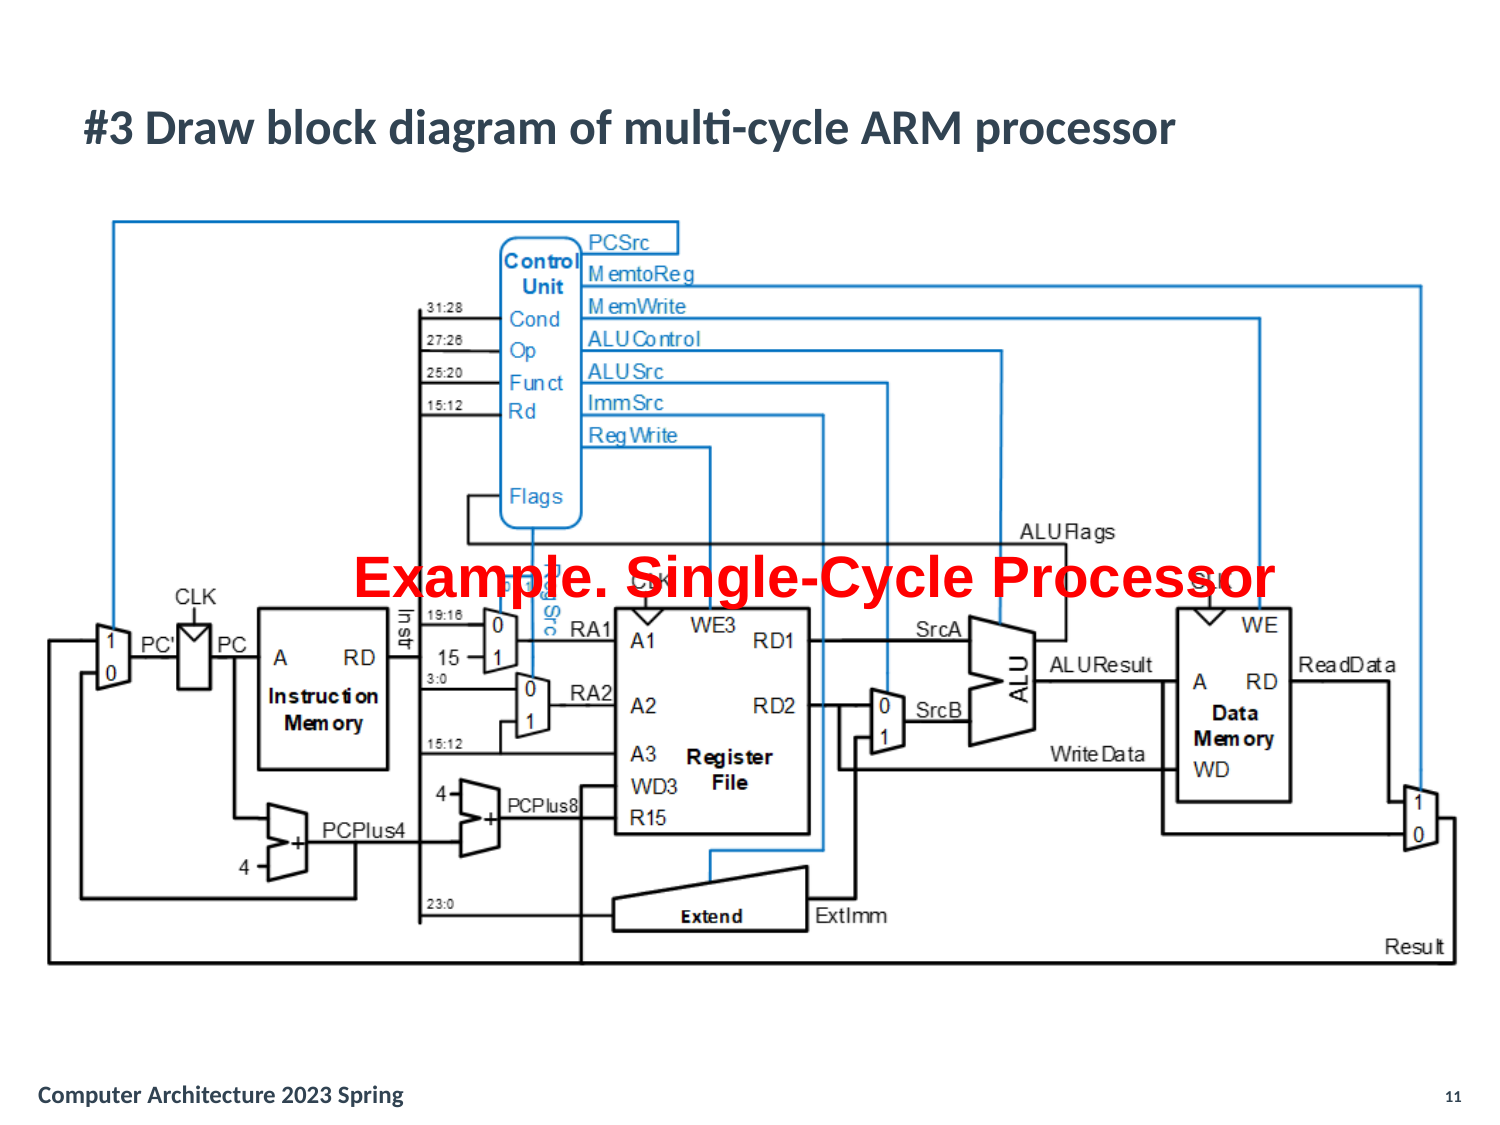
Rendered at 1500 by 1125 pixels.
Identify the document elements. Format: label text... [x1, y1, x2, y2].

title #3 Draw block diagram of multi-cycle ARM processor [68, 87, 1438, 163]
picture [39, 212, 1467, 977]
